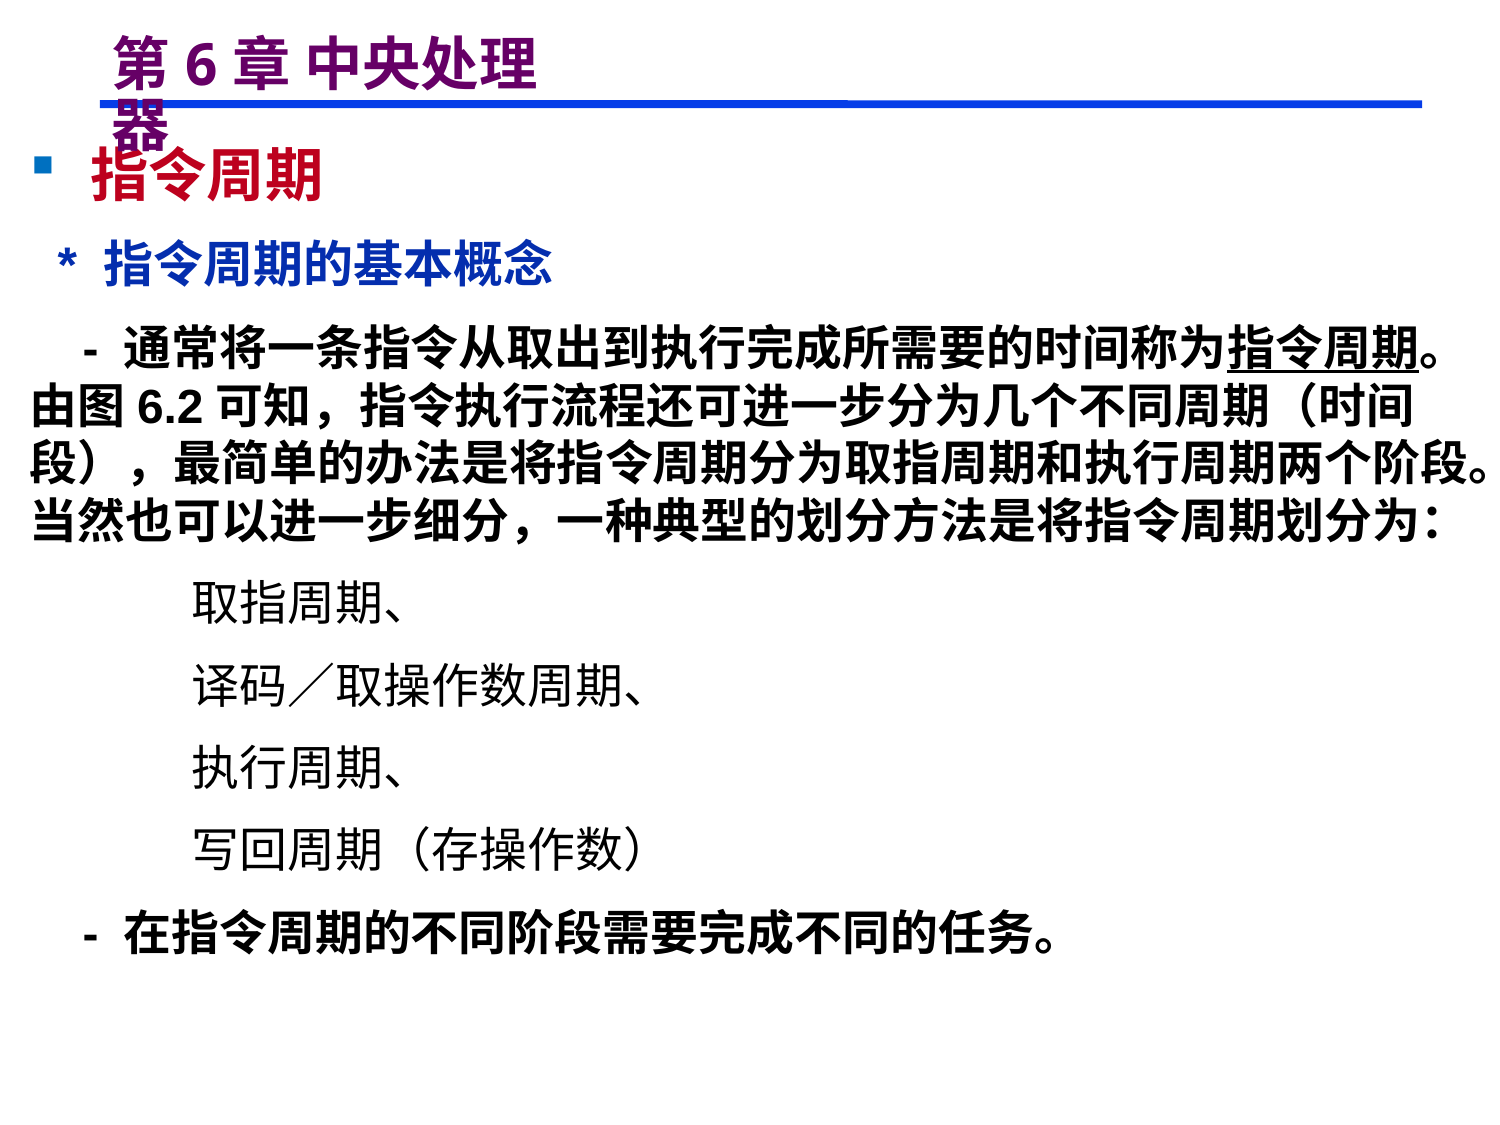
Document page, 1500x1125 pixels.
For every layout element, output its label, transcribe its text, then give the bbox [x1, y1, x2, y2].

subtitle 指令周期 * 指令周期的基本概念 - 通常将一条指令从取出到执行完成所需要的时间称为指令周期。由图6.2可知，指令执行流程还可进一步分为几个不同周期（时间段），最简单的办法是将指令周期分为取指周期和执行周期两个阶段。当然也可以进一步细分，一种典型的划分方法是将指令周期划分为： 取指周期、 译码／取操作数周期、 执行周期、 写回周期（存操作数） - 在指令周期的不同阶段需要完成不同的任务。 [14, 129, 1488, 1064]
title 第6章 中央处理器 [100, 32, 593, 230]
